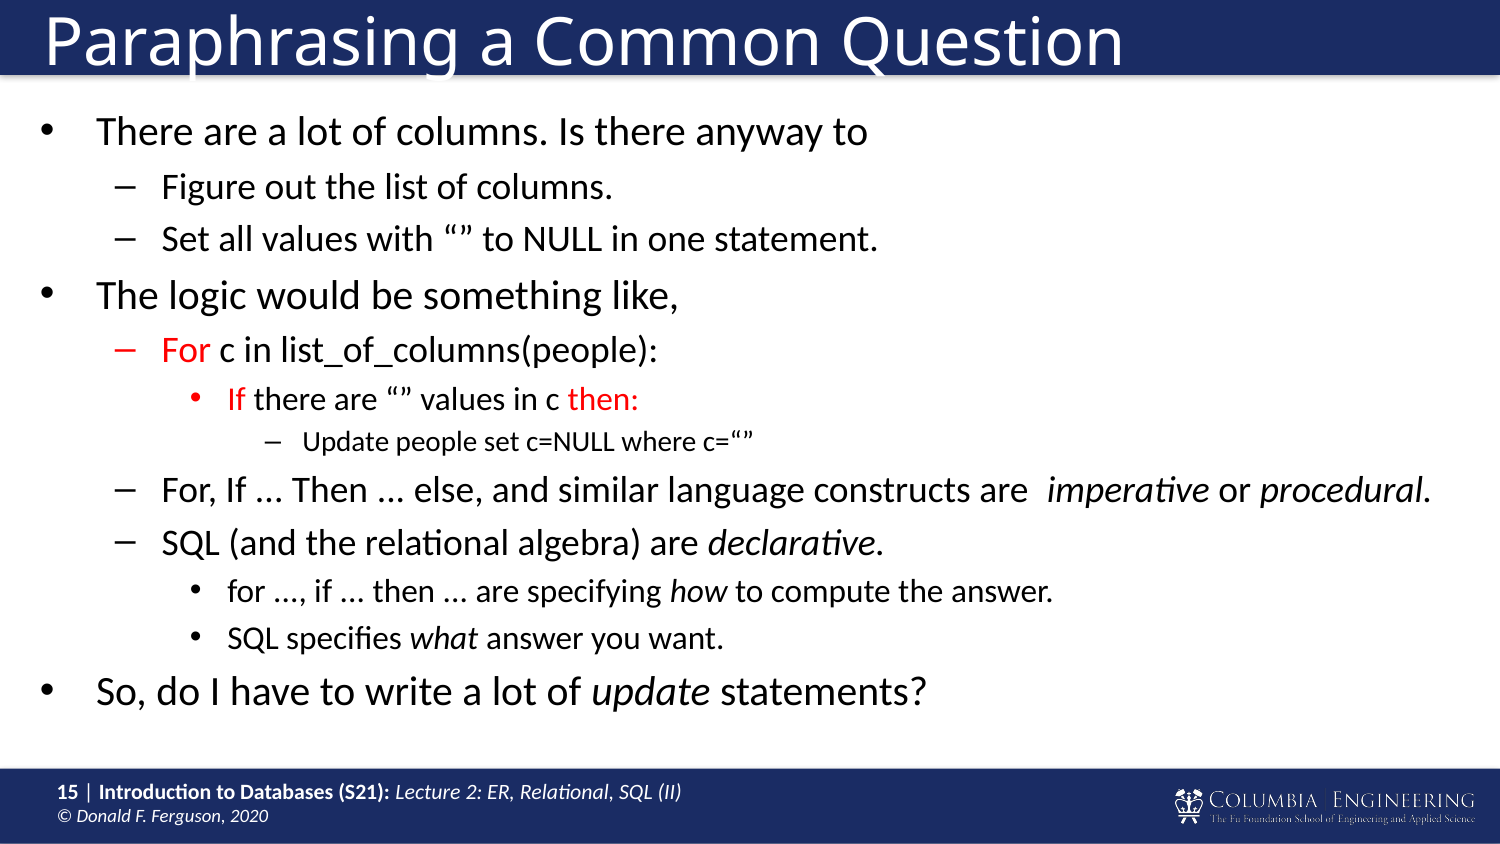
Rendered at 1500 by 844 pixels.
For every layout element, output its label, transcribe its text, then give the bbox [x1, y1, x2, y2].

list There are a lot of columns. Is there anyway to Figure out the list of columns. Set all values with “” to NULL in one statement. The logic would be something like, For c in list_of_columns(people): If there are “” values in c then: Update people set c=NULL where c=“” For, If ... Then ... else, and similar language constructs are imperative or procedural. SQL (and the relational algebra) are declarative. for ..., if ... then ... are specifying how to compute the answer. SQL specifies what answer you want. So, do I have to write a lot of update statements? [24, 96, 1475, 760]
title Paraphrasing a Common Question [28, 0, 1450, 73]
